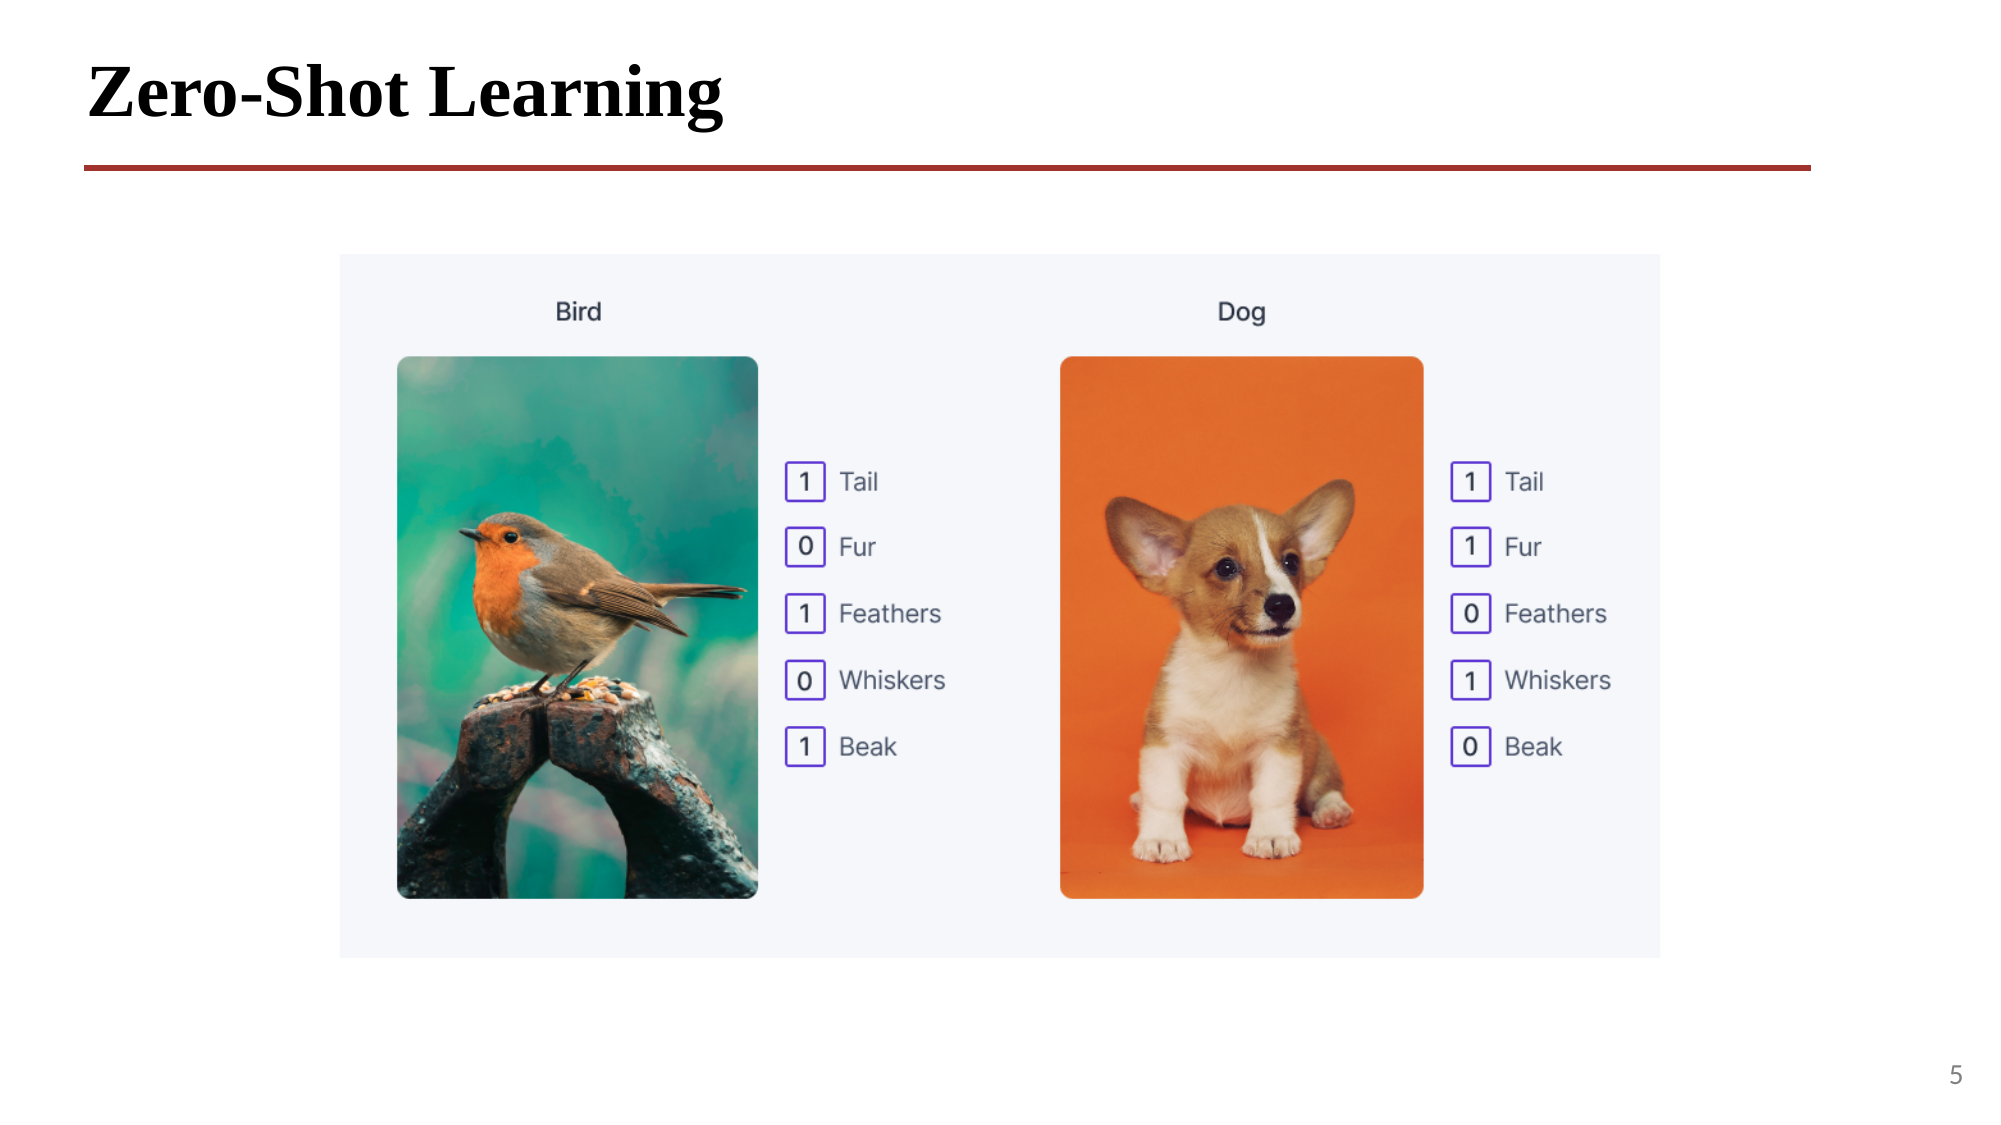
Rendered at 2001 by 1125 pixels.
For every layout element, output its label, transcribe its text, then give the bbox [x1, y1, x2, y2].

slide_number 5 [1528, 1042, 1979, 1103]
picture [339, 254, 1661, 958]
text_box Zero-Shot Learning [71, 43, 1777, 141]
